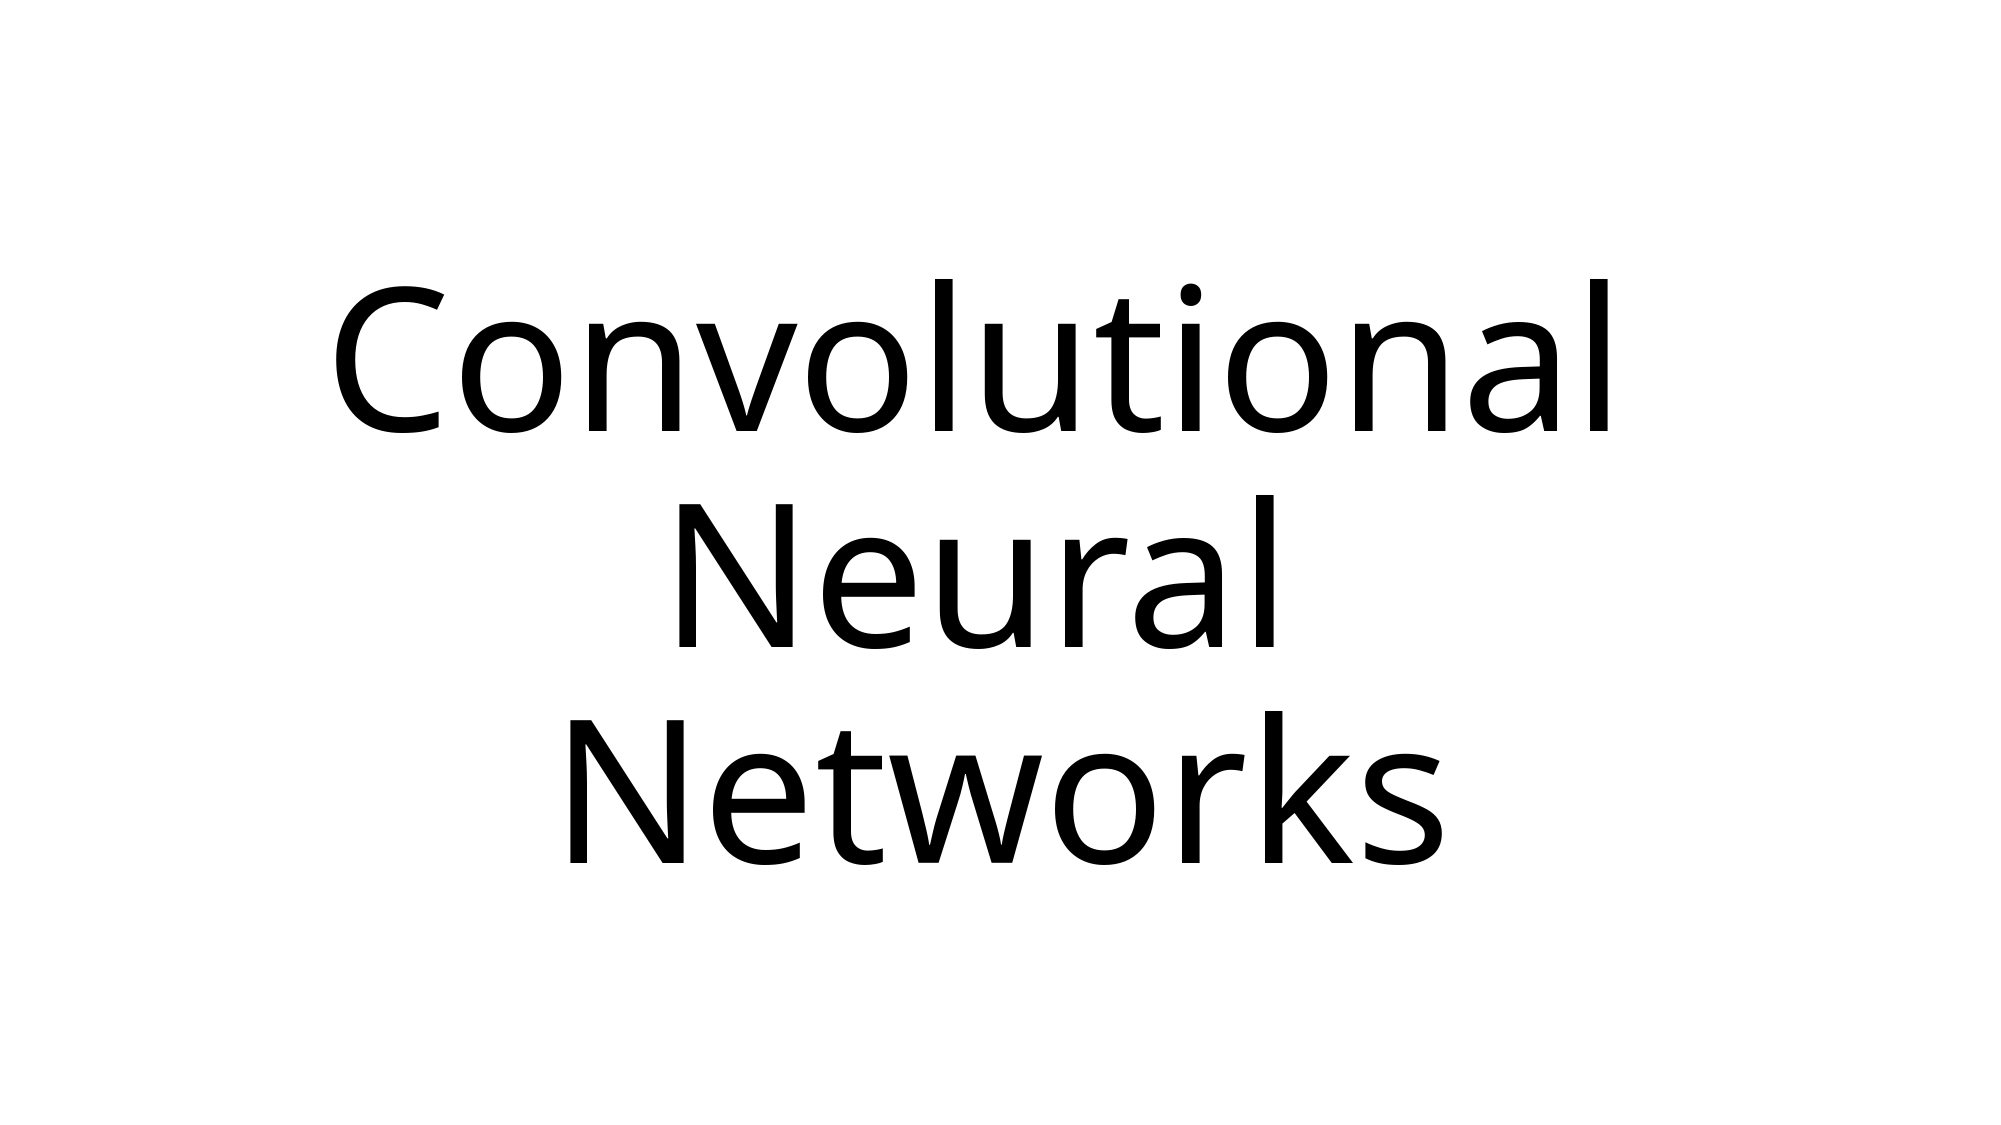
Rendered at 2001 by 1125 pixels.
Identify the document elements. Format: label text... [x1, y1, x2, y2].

title Convolutional Neural Networks [249, 184, 1753, 915]
